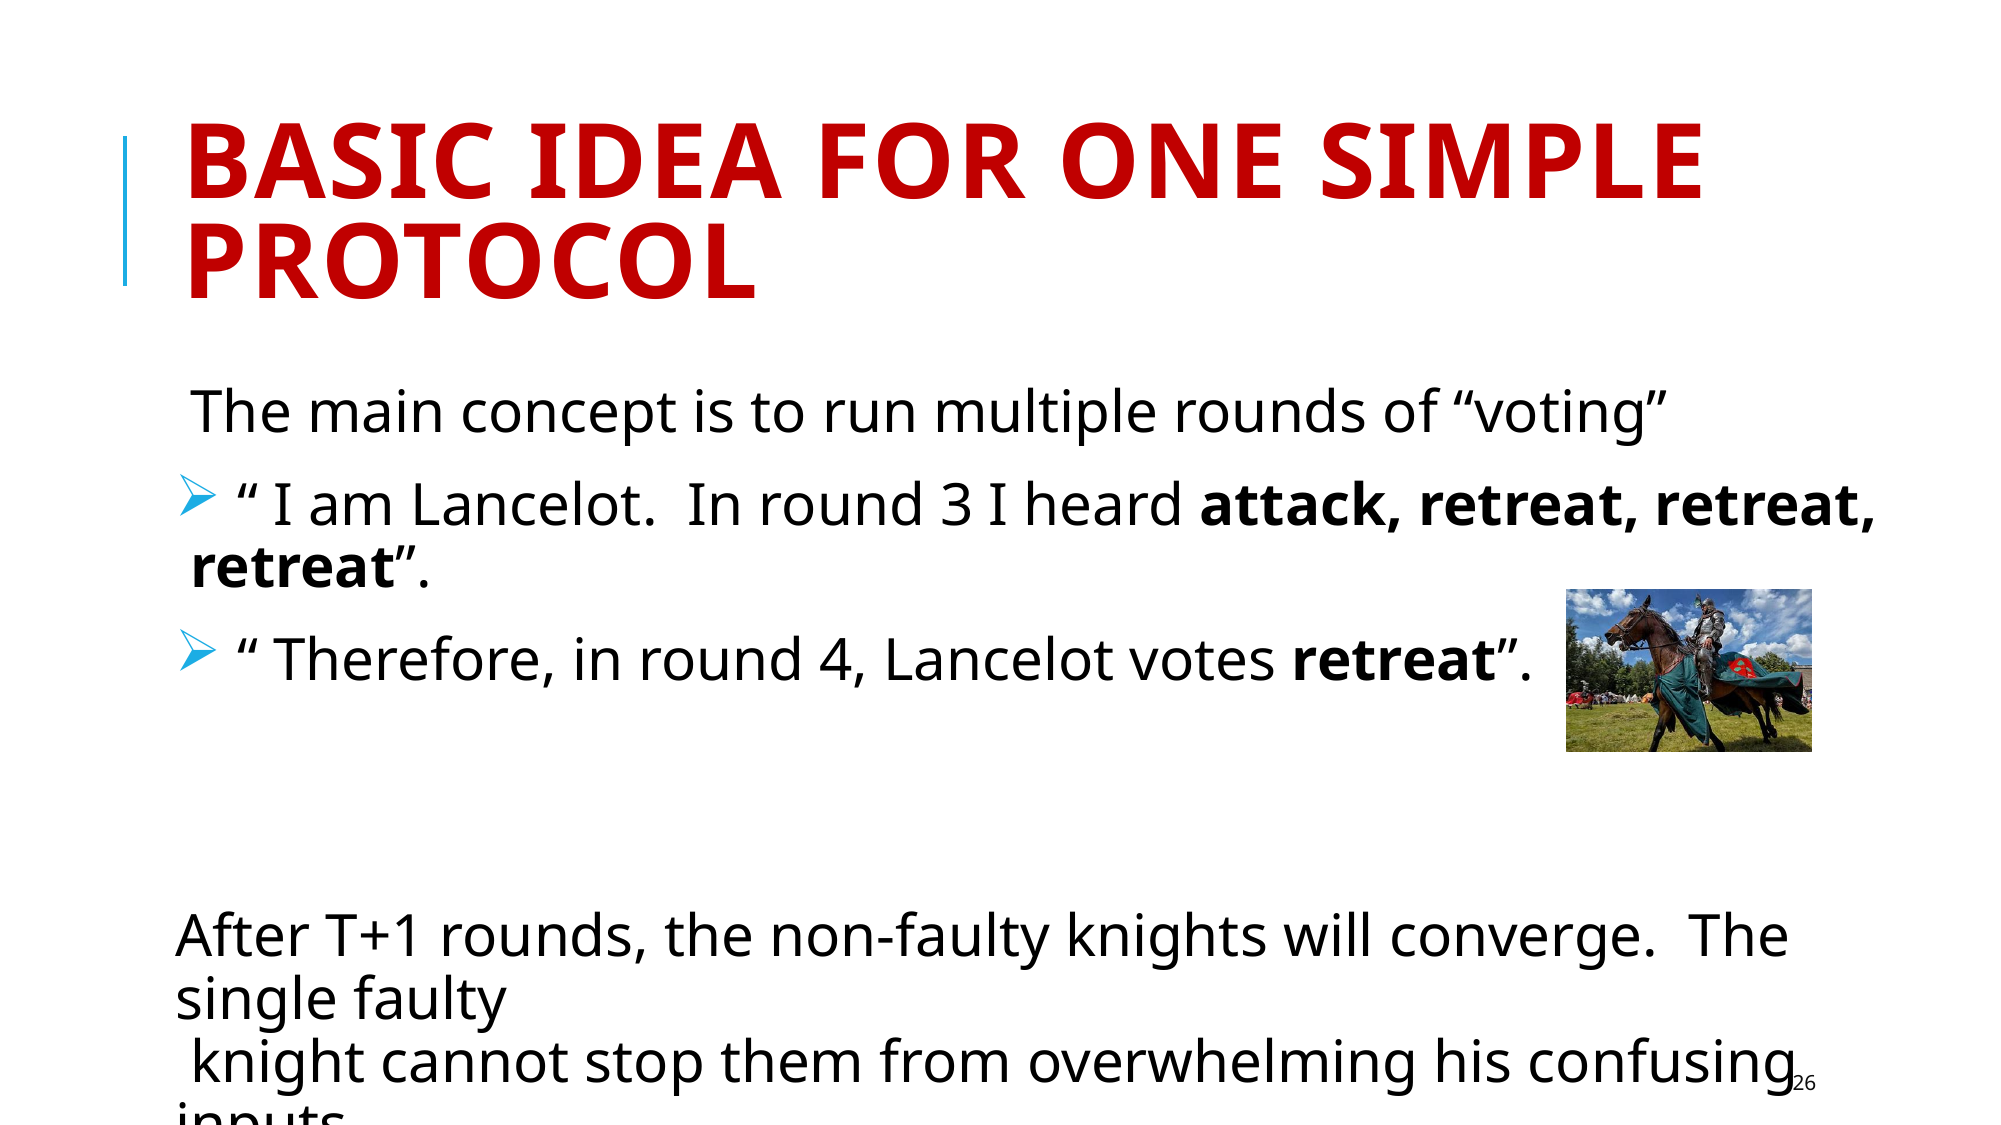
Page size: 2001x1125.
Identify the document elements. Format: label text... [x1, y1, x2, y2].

picture [1566, 589, 1812, 752]
title Basic idea for one simple protocol [168, 96, 1938, 342]
slide_number 26 [1777, 1061, 1938, 1107]
list The main concept is to run multiple rounds of “voting” “ I am Lancelot. In round 3 I heard attack, retreat, retreat, retreat”. “ Therefore, in round 4, Lancelot votes retreat”. After T+1 rounds, the non-faulty knights will converge. The single faulty knight cannot stop them from overwhelming his confusing inputs. [168, 375, 1938, 1035]
footer [794, 1061, 1763, 1107]
